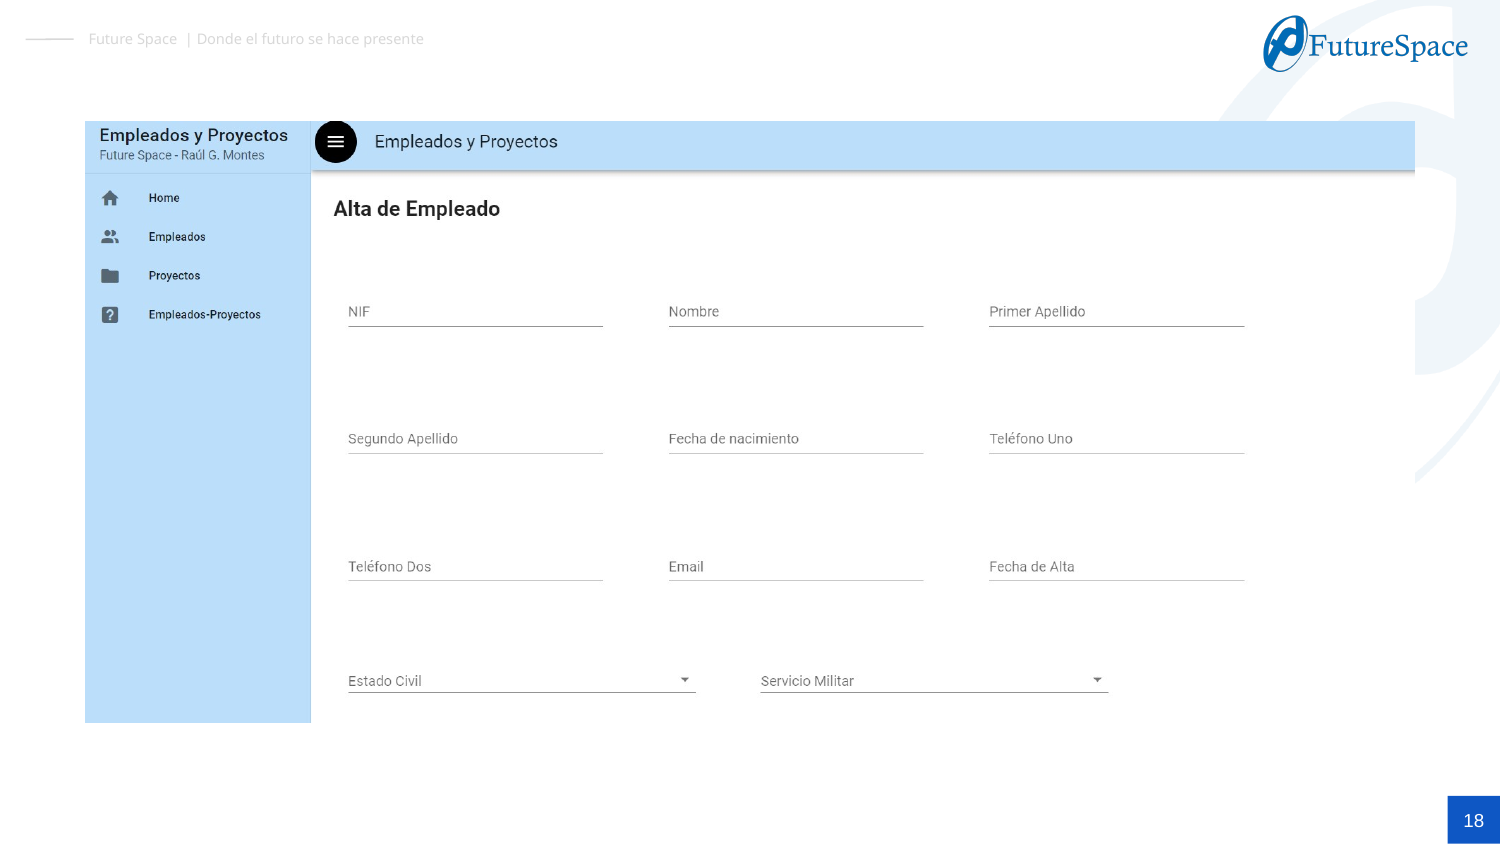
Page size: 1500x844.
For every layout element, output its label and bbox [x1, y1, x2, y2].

picture [1258, 10, 1473, 78]
picture [84, 121, 1415, 723]
